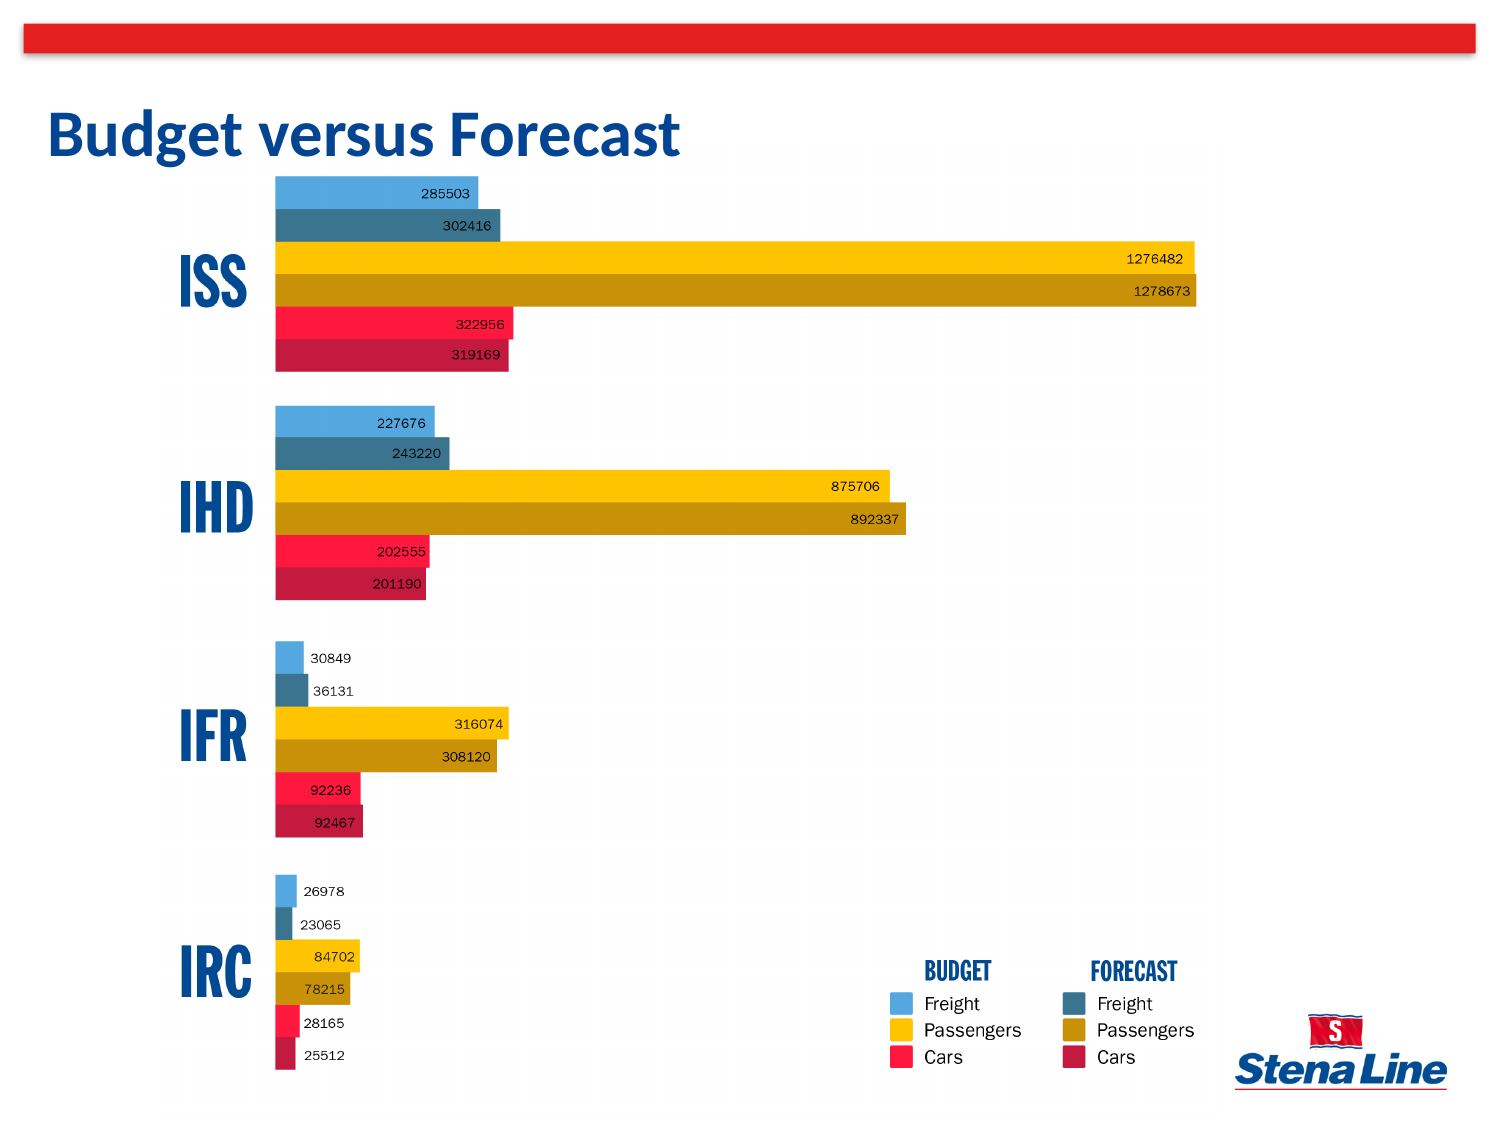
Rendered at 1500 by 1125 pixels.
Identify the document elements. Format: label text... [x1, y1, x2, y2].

title Budget versus Forecast [47, 90, 1476, 233]
picture [159, 136, 1219, 1115]
picture [1235, 1012, 1447, 1090]
